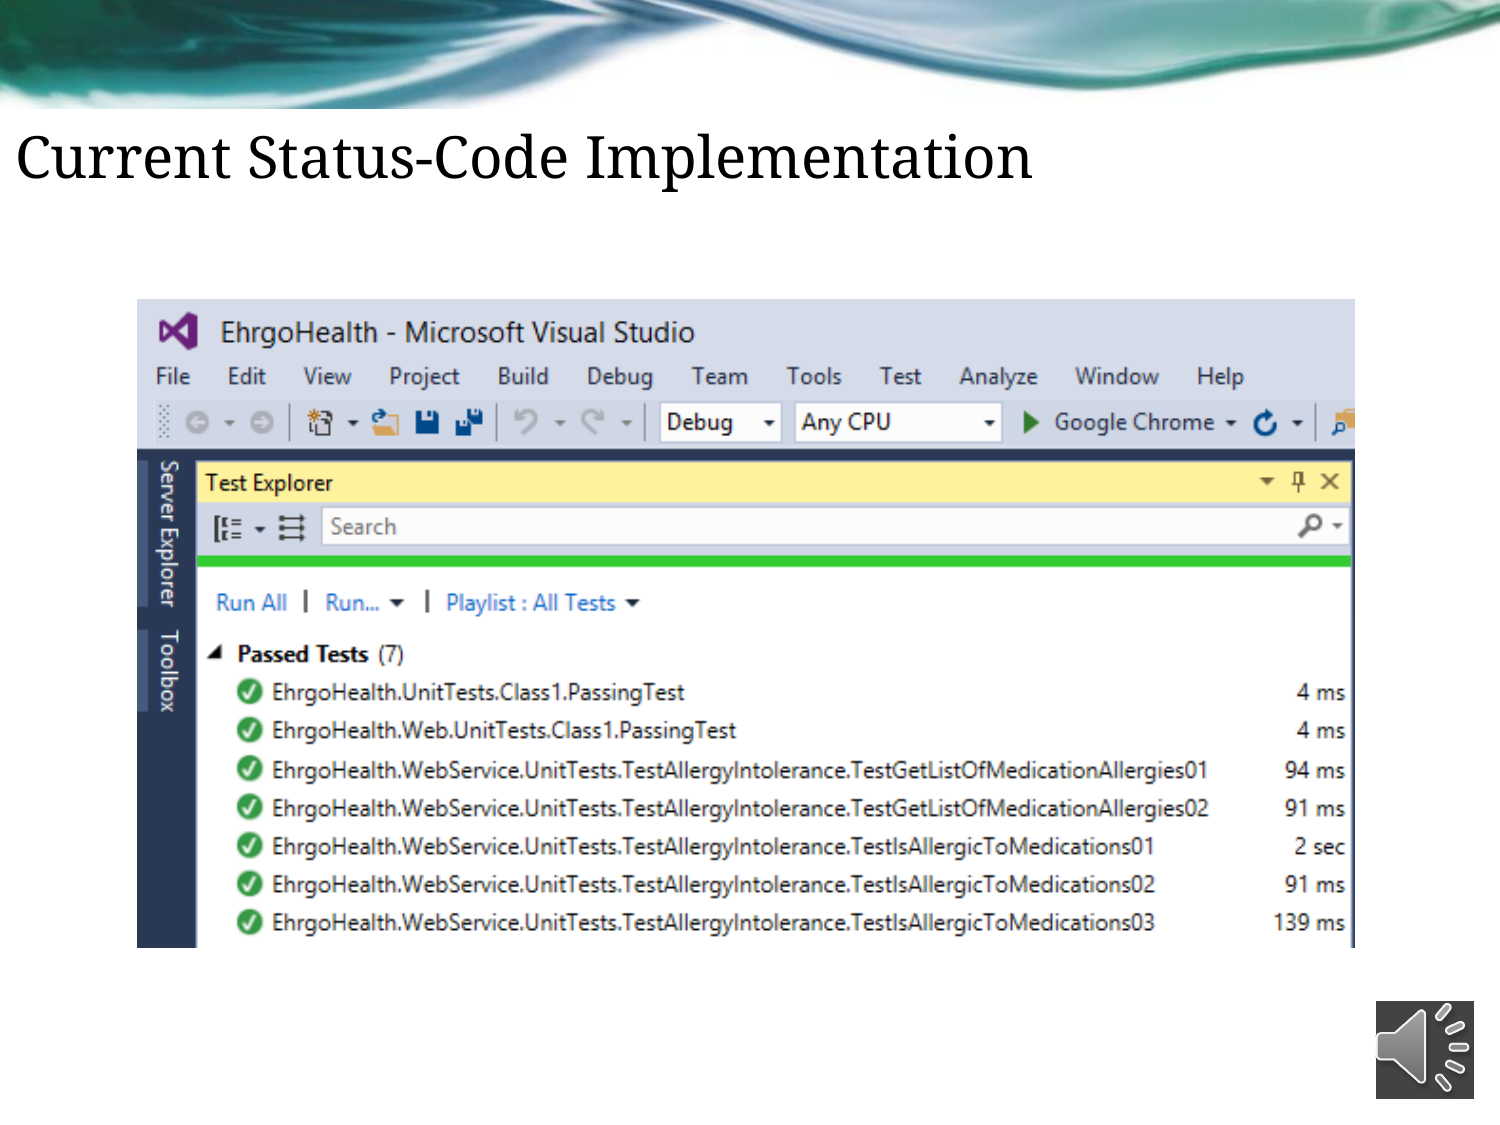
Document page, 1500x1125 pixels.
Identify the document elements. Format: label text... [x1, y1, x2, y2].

title Current Status-Code Implementation [0, 112, 1350, 263]
picture [137, 299, 1355, 948]
picture [0, 0, 1500, 109]
picture [1374, 999, 1476, 1101]
